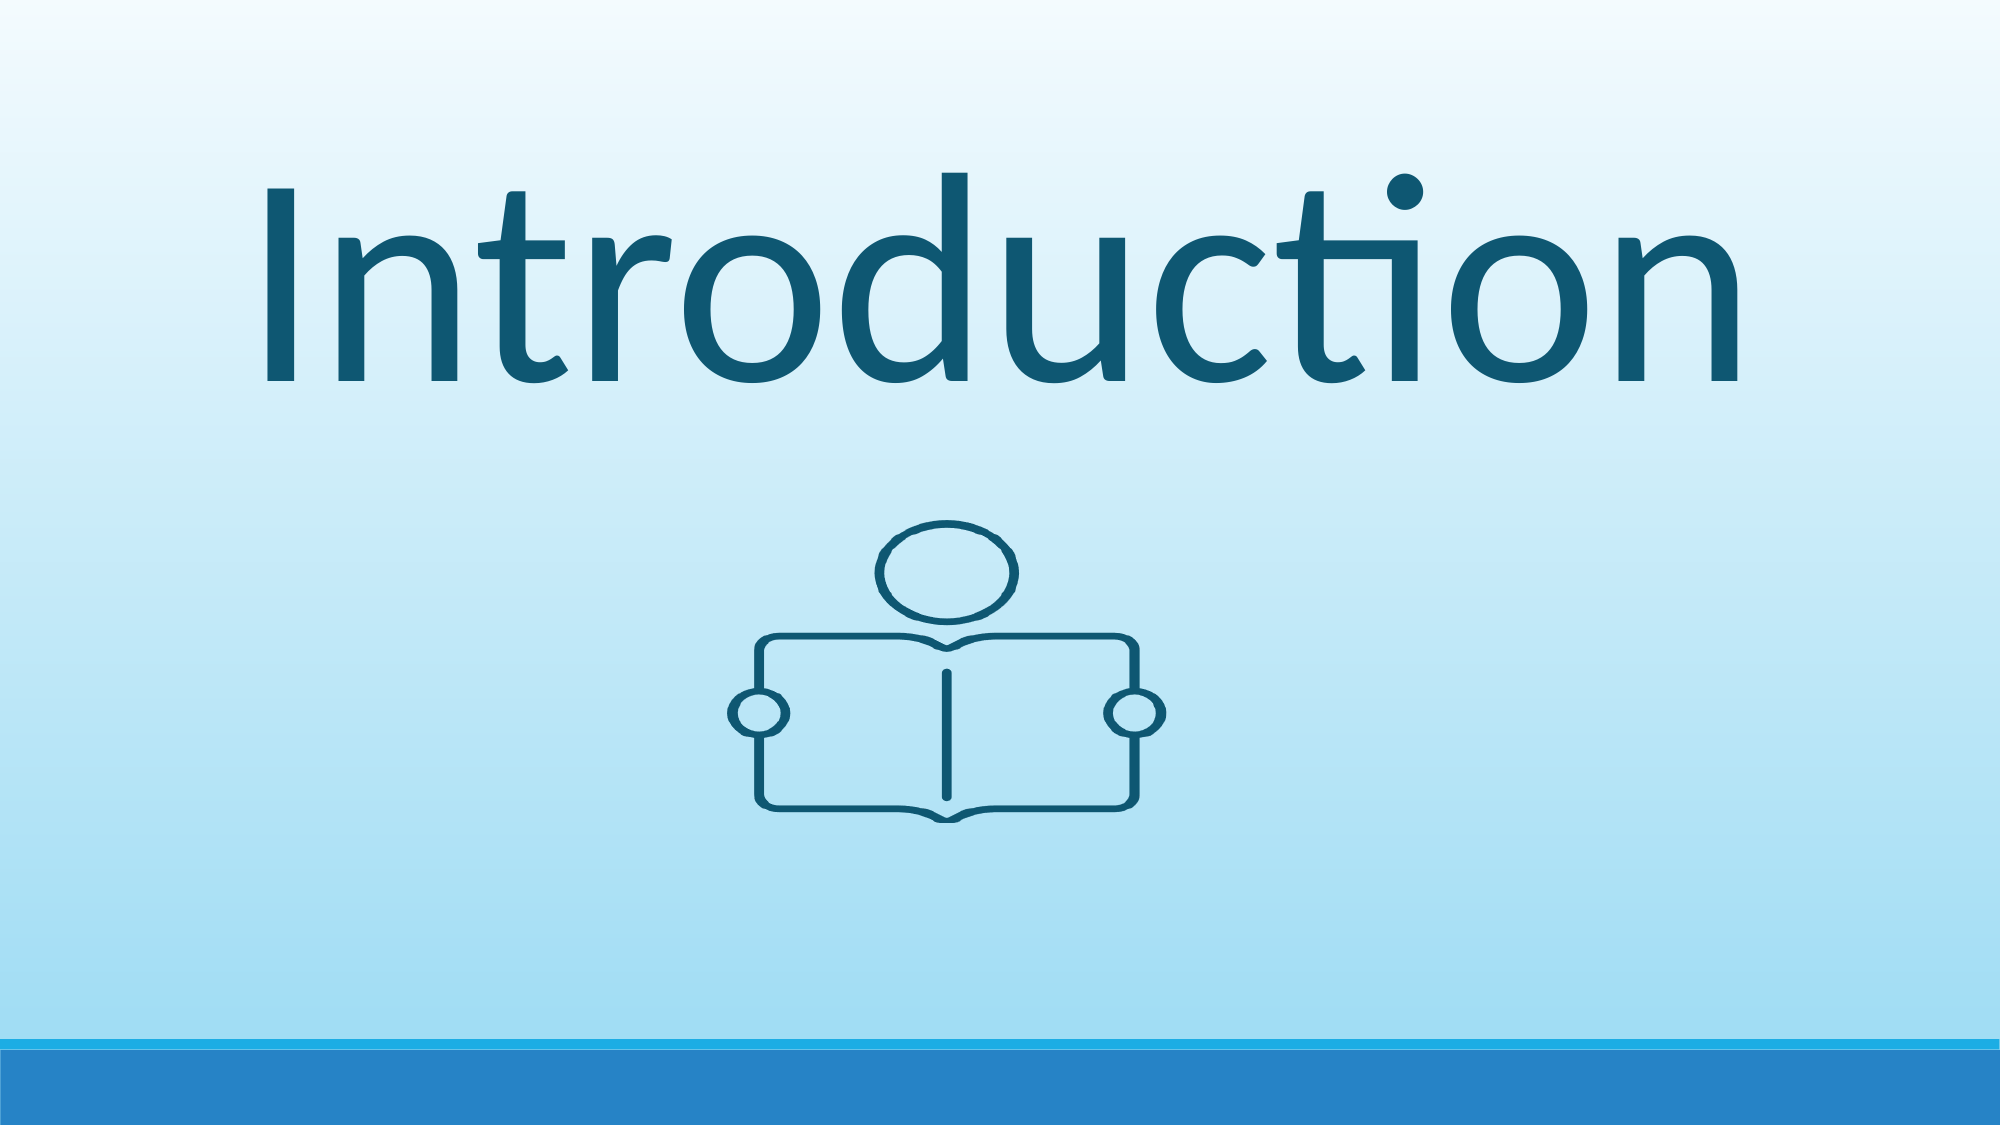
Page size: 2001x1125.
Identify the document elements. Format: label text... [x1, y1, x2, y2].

text_box Introduction [0, 74, 2000, 449]
picture [726, 520, 1167, 823]
